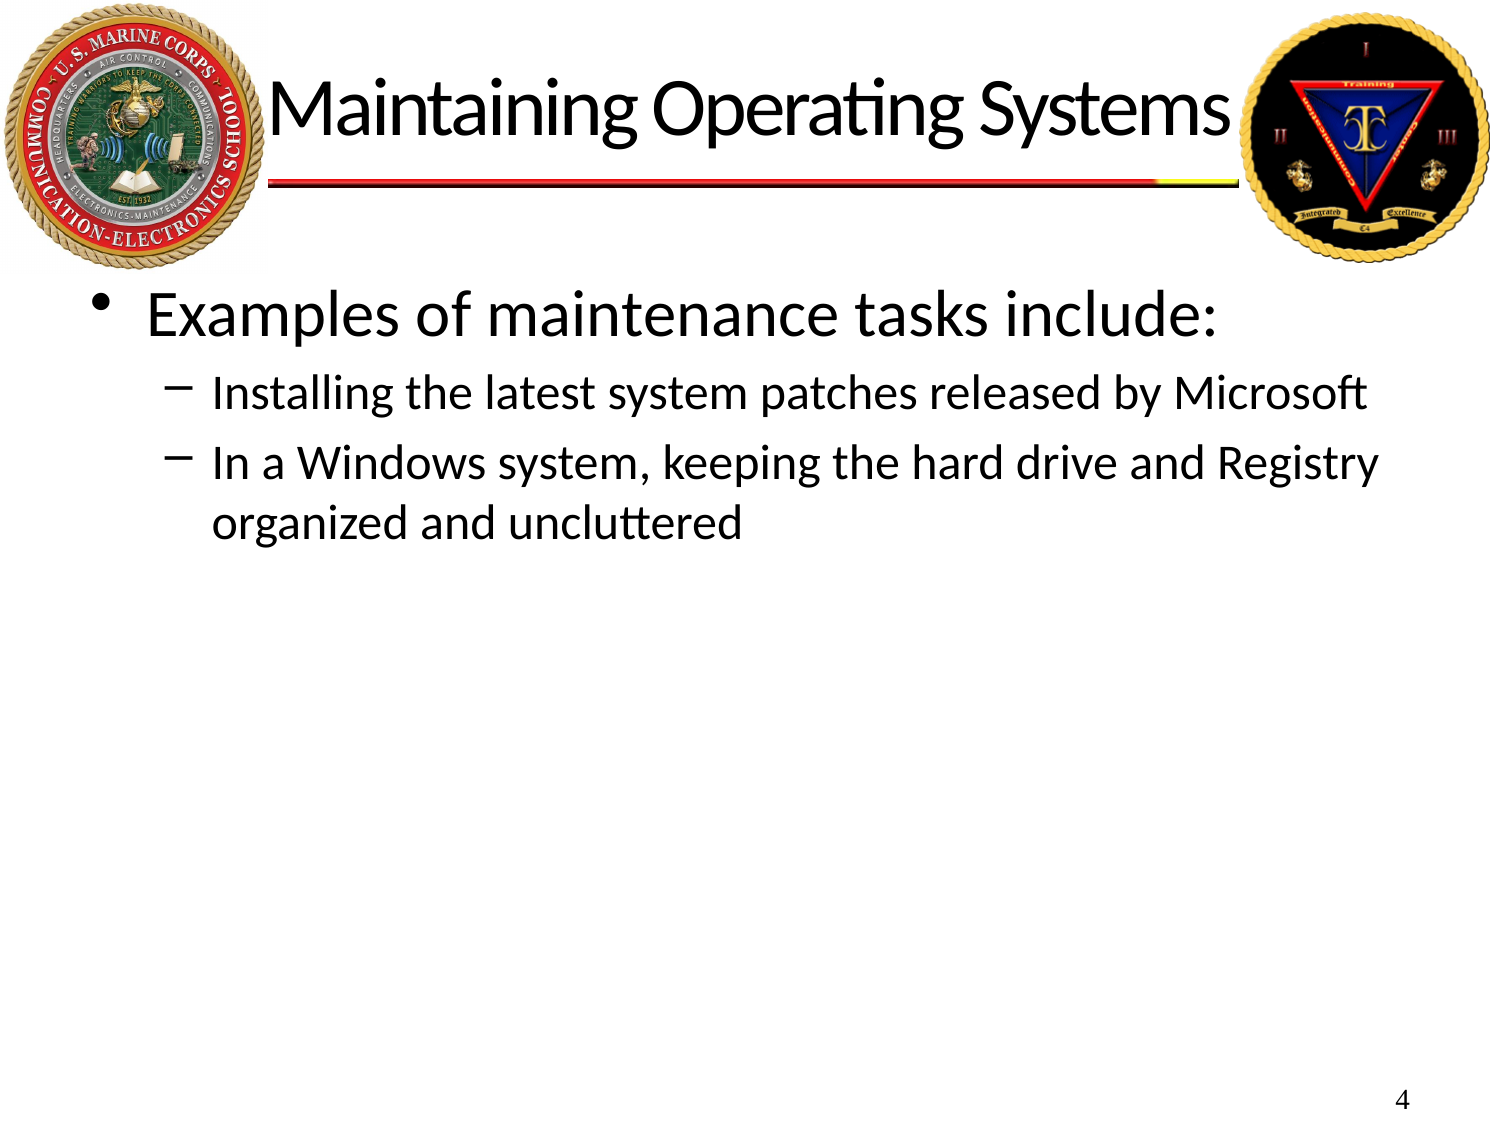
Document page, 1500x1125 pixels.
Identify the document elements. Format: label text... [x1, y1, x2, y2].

picture [0, 0, 268, 274]
title Maintaining Operating Systems [75, 45, 1425, 233]
list Examples of maintenance tasks include: Installing the latest system patches released by Microsoft In a Windows system, keeping the hard drive and Registry organized and uncluttered [75, 262, 1425, 1005]
picture [1239, 12, 1490, 263]
